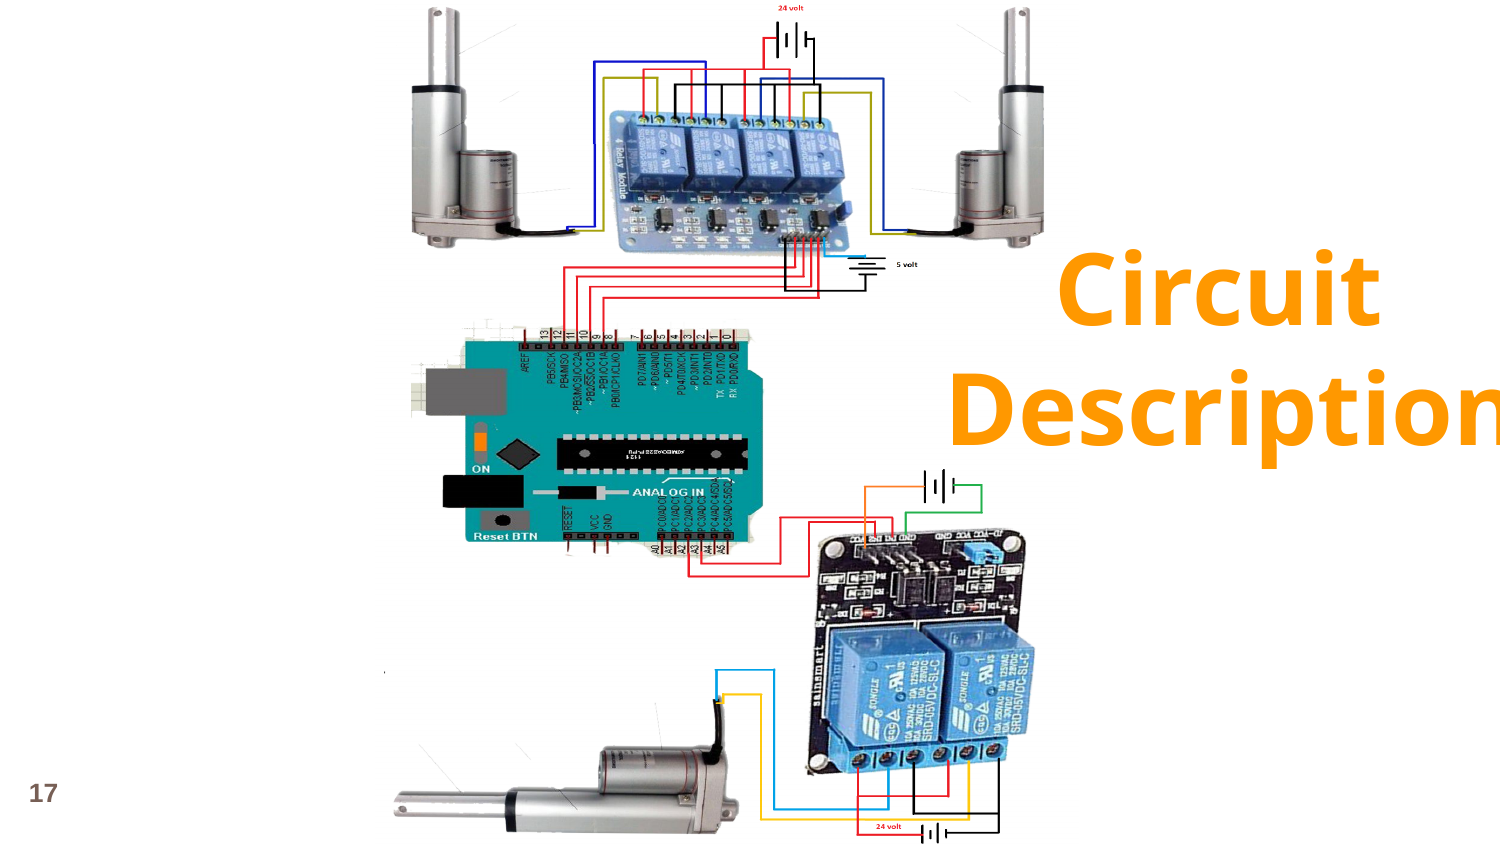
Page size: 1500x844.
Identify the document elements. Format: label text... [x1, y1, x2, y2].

text_box Circuit Description [1085, 250, 1500, 441]
picture [375, 0, 1080, 844]
slide_number 17 [0, 768, 88, 816]
